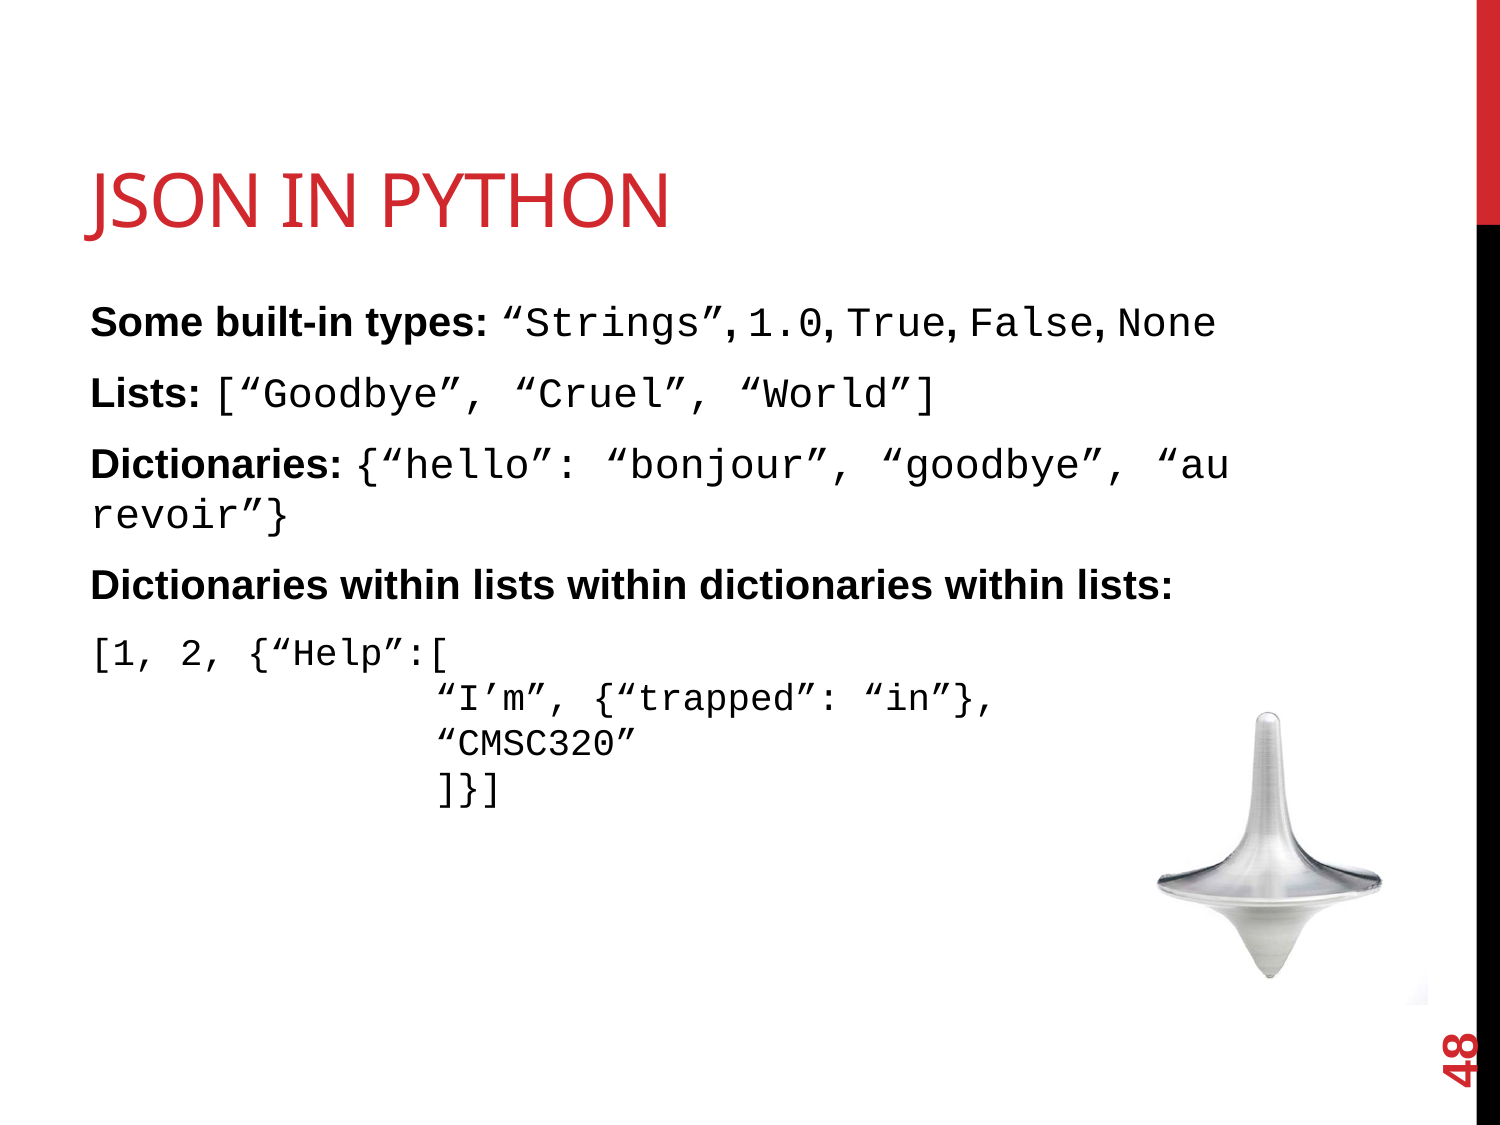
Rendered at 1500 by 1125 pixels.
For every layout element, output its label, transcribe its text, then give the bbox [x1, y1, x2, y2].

picture [1118, 695, 1429, 1006]
title JSON In Python [75, 25, 1025, 250]
list Some built-in types: “Strings”, 1.0, True, False, None Lists: [“Goodbye”, “Cruel”, “World”] Dictionaries: {“hello”: “bonjour”, “goodbye”, “au revoir”} Dictionaries within lists within dictionaries within lists: [1, 2, {“Help”:[ “I’m”, {“trapped”: “in”}, “CMSC320” ]}] [75, 287, 1325, 1005]
slide_number 48 [1427, 887, 1488, 1104]
